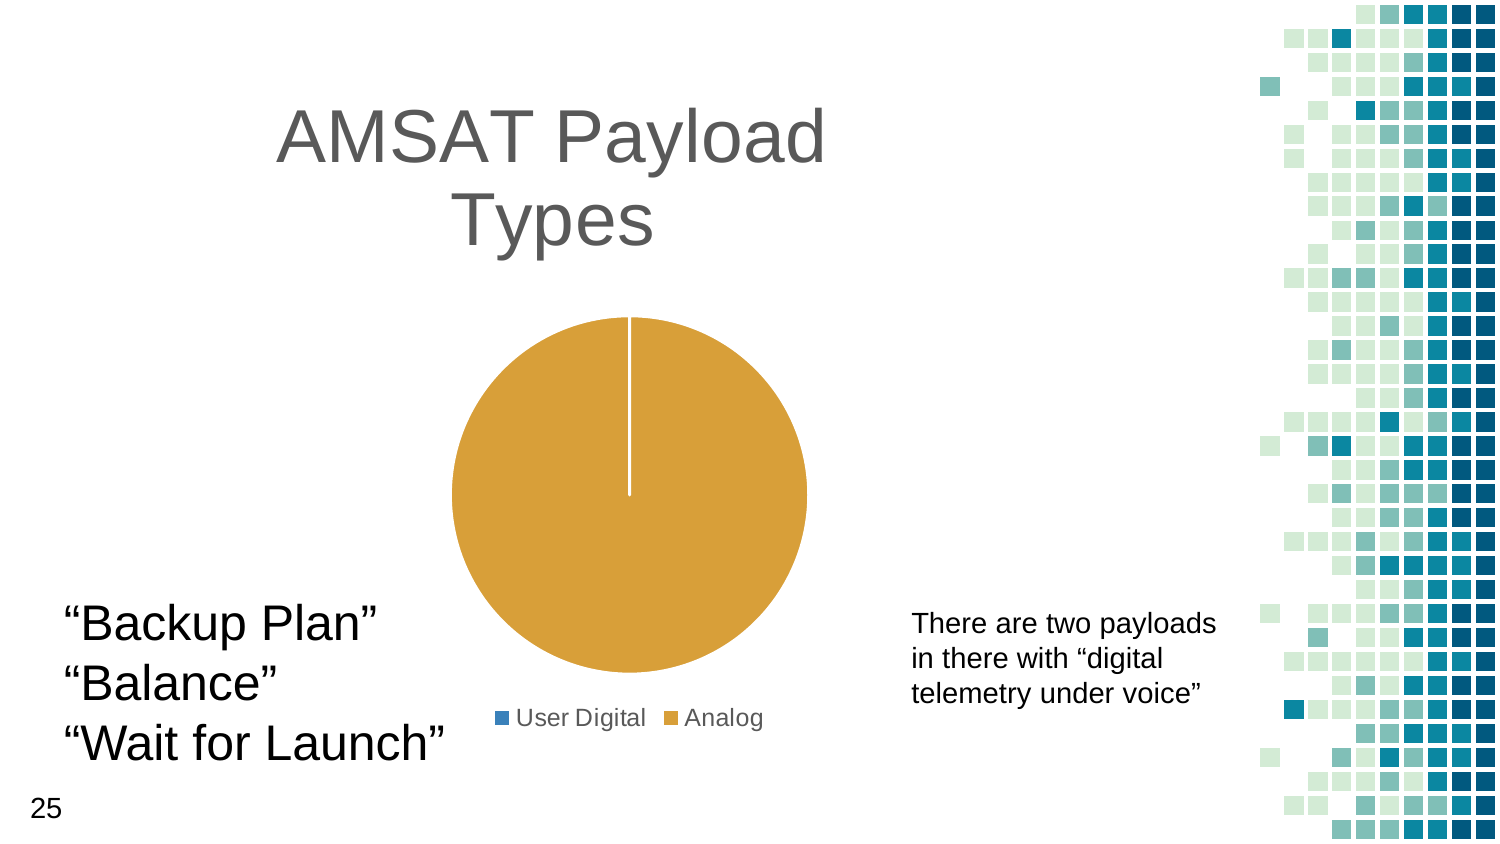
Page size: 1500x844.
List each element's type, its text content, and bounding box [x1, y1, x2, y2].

chart [129, 70, 1130, 738]
text_box “Backup Plan” “Balance” “Wait for Launch” [48, 583, 461, 778]
text_box There are two payloads in there with “digital telemetry under voice” [1133, 597, 1242, 717]
slide_number 25 [15, 774, 105, 839]
